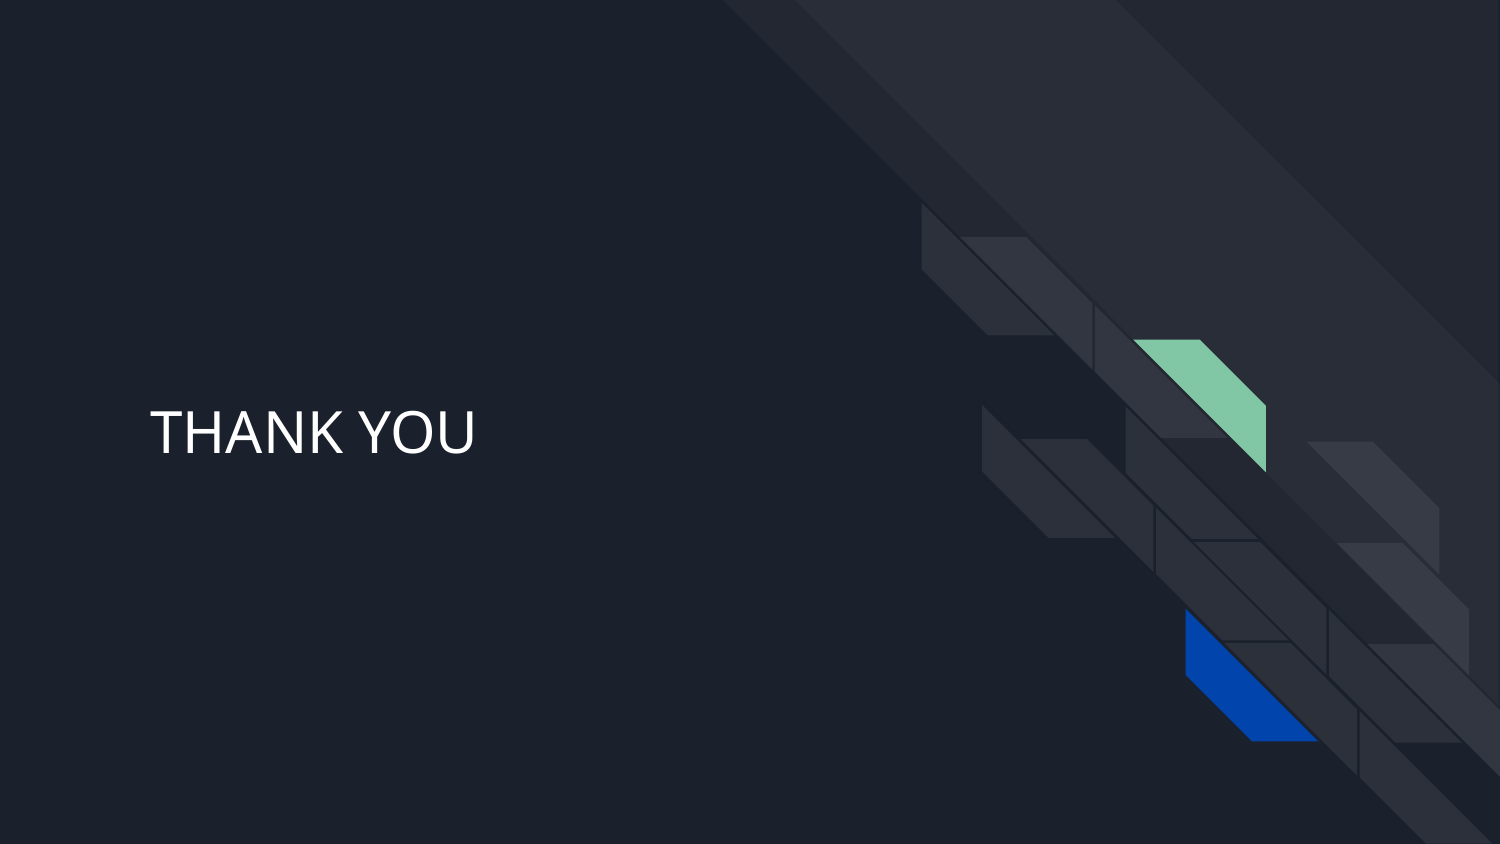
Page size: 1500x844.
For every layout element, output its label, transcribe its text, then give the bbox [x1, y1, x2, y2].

title THANK YOU [135, 336, 888, 526]
